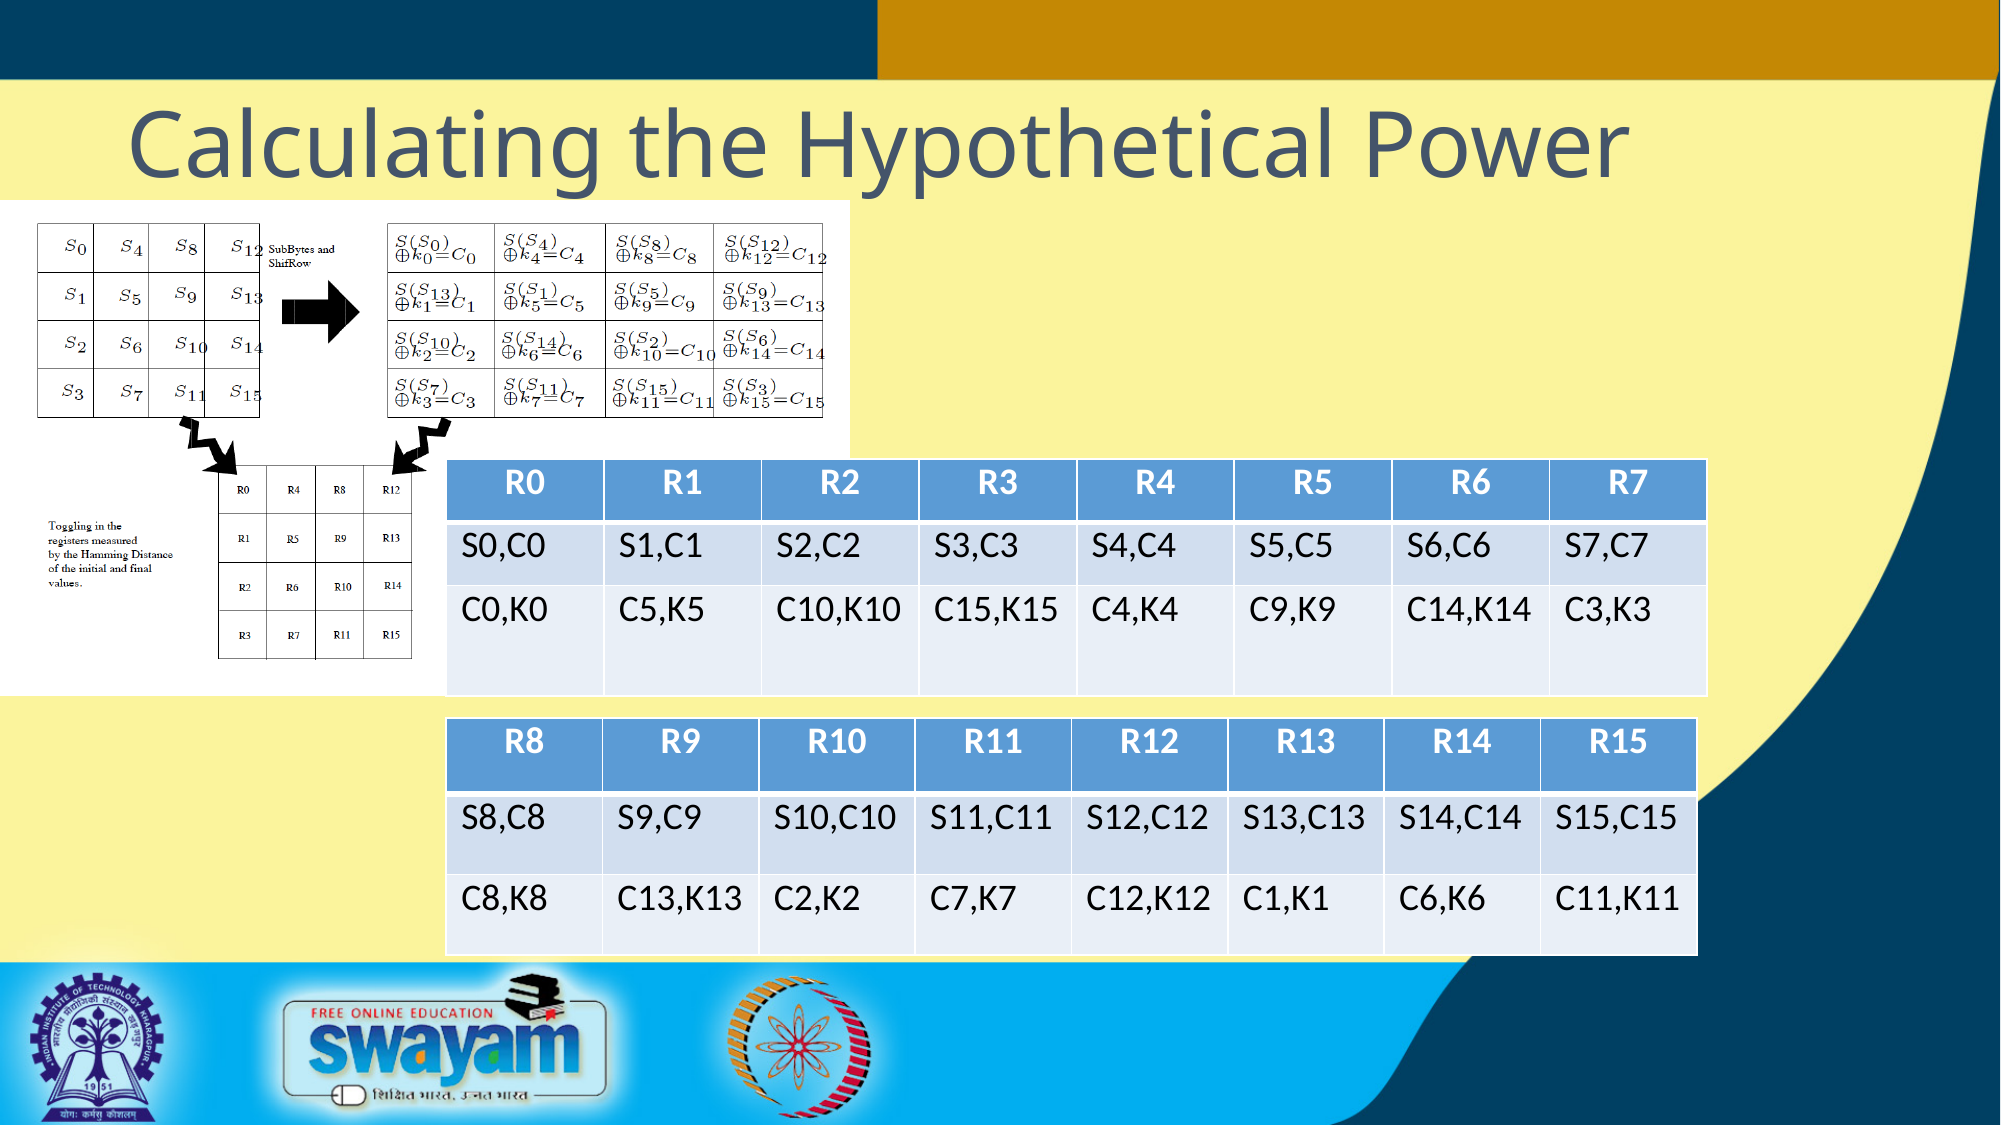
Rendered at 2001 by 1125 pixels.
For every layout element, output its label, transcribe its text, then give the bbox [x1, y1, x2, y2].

table_cell S6,C6 [1393, 525, 1549, 585]
table_cell S15,C15 [1541, 797, 1696, 874]
table_header R12 [1072, 719, 1227, 791]
table_header R14 [1385, 719, 1540, 791]
picture [0, 0, 2001, 1125]
table_cell C13,K13 [603, 875, 758, 954]
table_cell C4,K4 [1078, 586, 1233, 695]
table_header R8 [447, 719, 602, 791]
title Calculating the Hypothetical Power [111, 38, 1837, 257]
table_header R9 [603, 719, 758, 791]
table_cell S8,C8 [447, 797, 602, 874]
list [0, 200, 850, 696]
table_cell S4,C4 [1078, 525, 1233, 585]
table_cell S2,C2 [850, 525, 918, 585]
table_cell C10,K10 [850, 586, 918, 695]
table_cell C11,K11 [1541, 875, 1696, 954]
table_cell C7,K7 [916, 875, 1071, 954]
table_cell S11,C11 [916, 797, 1071, 874]
table_cell C8,K8 [447, 875, 602, 954]
table_cell C3,K3 [1550, 586, 1706, 695]
table_header R3 [920, 460, 1076, 520]
table_header R13 [1229, 719, 1383, 791]
table_header R2 [850, 460, 918, 520]
table_header R15 [1541, 719, 1696, 791]
table_cell S13,C13 [1229, 797, 1383, 874]
table_cell C1,K1 [1229, 875, 1383, 954]
table_cell C9,K9 [1235, 586, 1391, 695]
table_cell S7,C7 [1550, 525, 1706, 585]
table_header R7 [1550, 460, 1706, 520]
table_header R11 [916, 719, 1071, 791]
table_cell C12,K12 [1072, 875, 1227, 954]
table_cell S12,C12 [1072, 797, 1227, 874]
table_cell S3,C3 [920, 525, 1076, 585]
table_header R5 [1235, 460, 1391, 520]
table_cell S14,C14 [1385, 797, 1540, 874]
table_cell C15,K15 [920, 586, 1076, 695]
table_cell C2,K2 [760, 875, 914, 954]
table_header R6 [1393, 460, 1549, 520]
picture [1425, 1016, 1433, 1023]
table_cell S9,C9 [603, 797, 758, 874]
table_cell S10,C10 [760, 797, 914, 874]
table_cell C6,K6 [1385, 875, 1540, 954]
table_header R4 [1078, 460, 1233, 520]
table_header R10 [760, 719, 914, 791]
table_cell S5,C5 [1235, 525, 1391, 585]
table_cell C14,K14 [1393, 586, 1549, 695]
